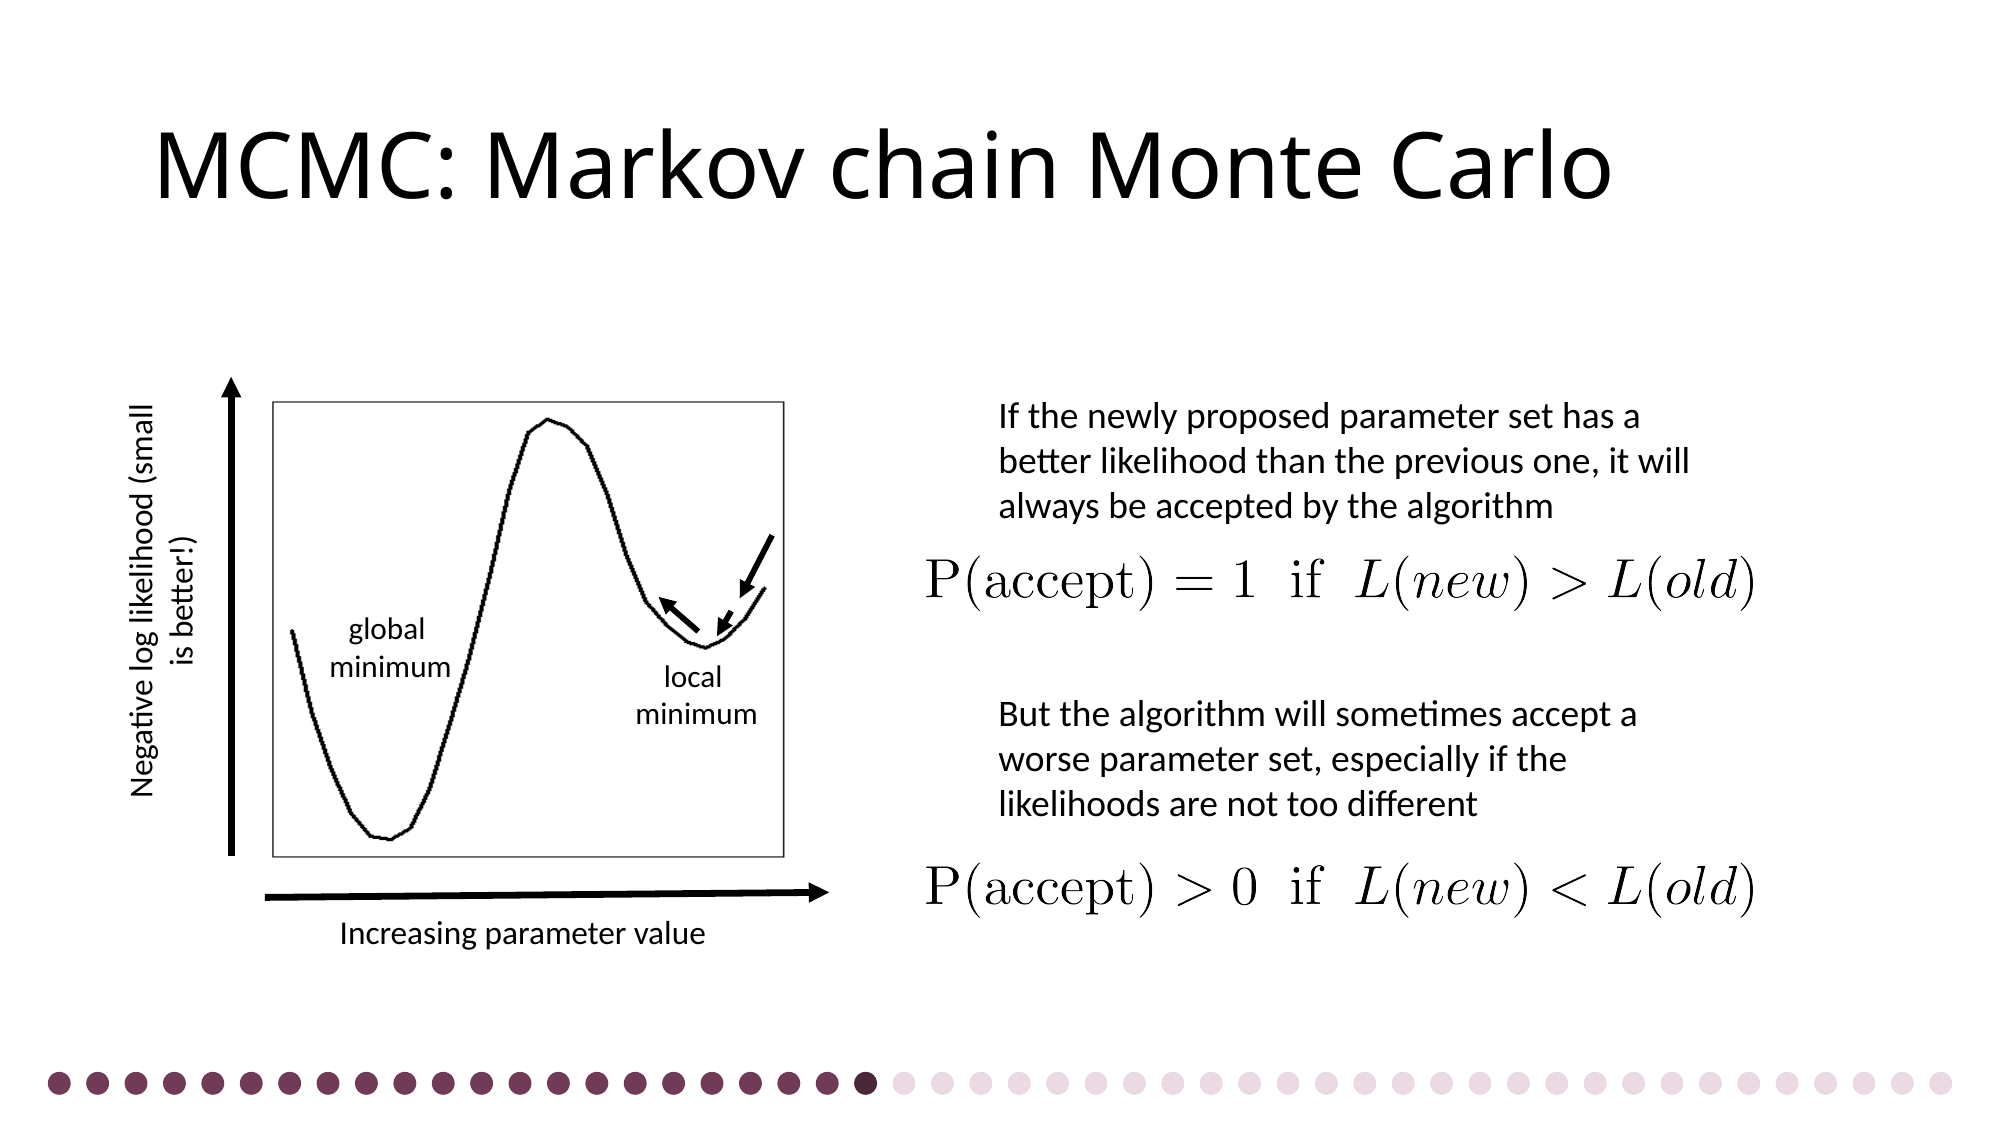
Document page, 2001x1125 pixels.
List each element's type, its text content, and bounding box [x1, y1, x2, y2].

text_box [20, 1043, 1980, 1094]
text_box If the newly proposed parameter set has a better likelihood than the previous one, it will always be accepted by the algorithm [983, 383, 1739, 534]
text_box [717, 611, 732, 637]
picture [926, 862, 1753, 918]
picture [926, 555, 1753, 611]
title MCMC: Markov chain Monte Carlo [137, 59, 1863, 278]
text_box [739, 535, 773, 599]
text_box But the algorithm will sometimes accept a worse parameter set, especially if the likelihoods are not too different [983, 681, 1739, 832]
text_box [111, 371, 830, 966]
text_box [658, 596, 699, 632]
